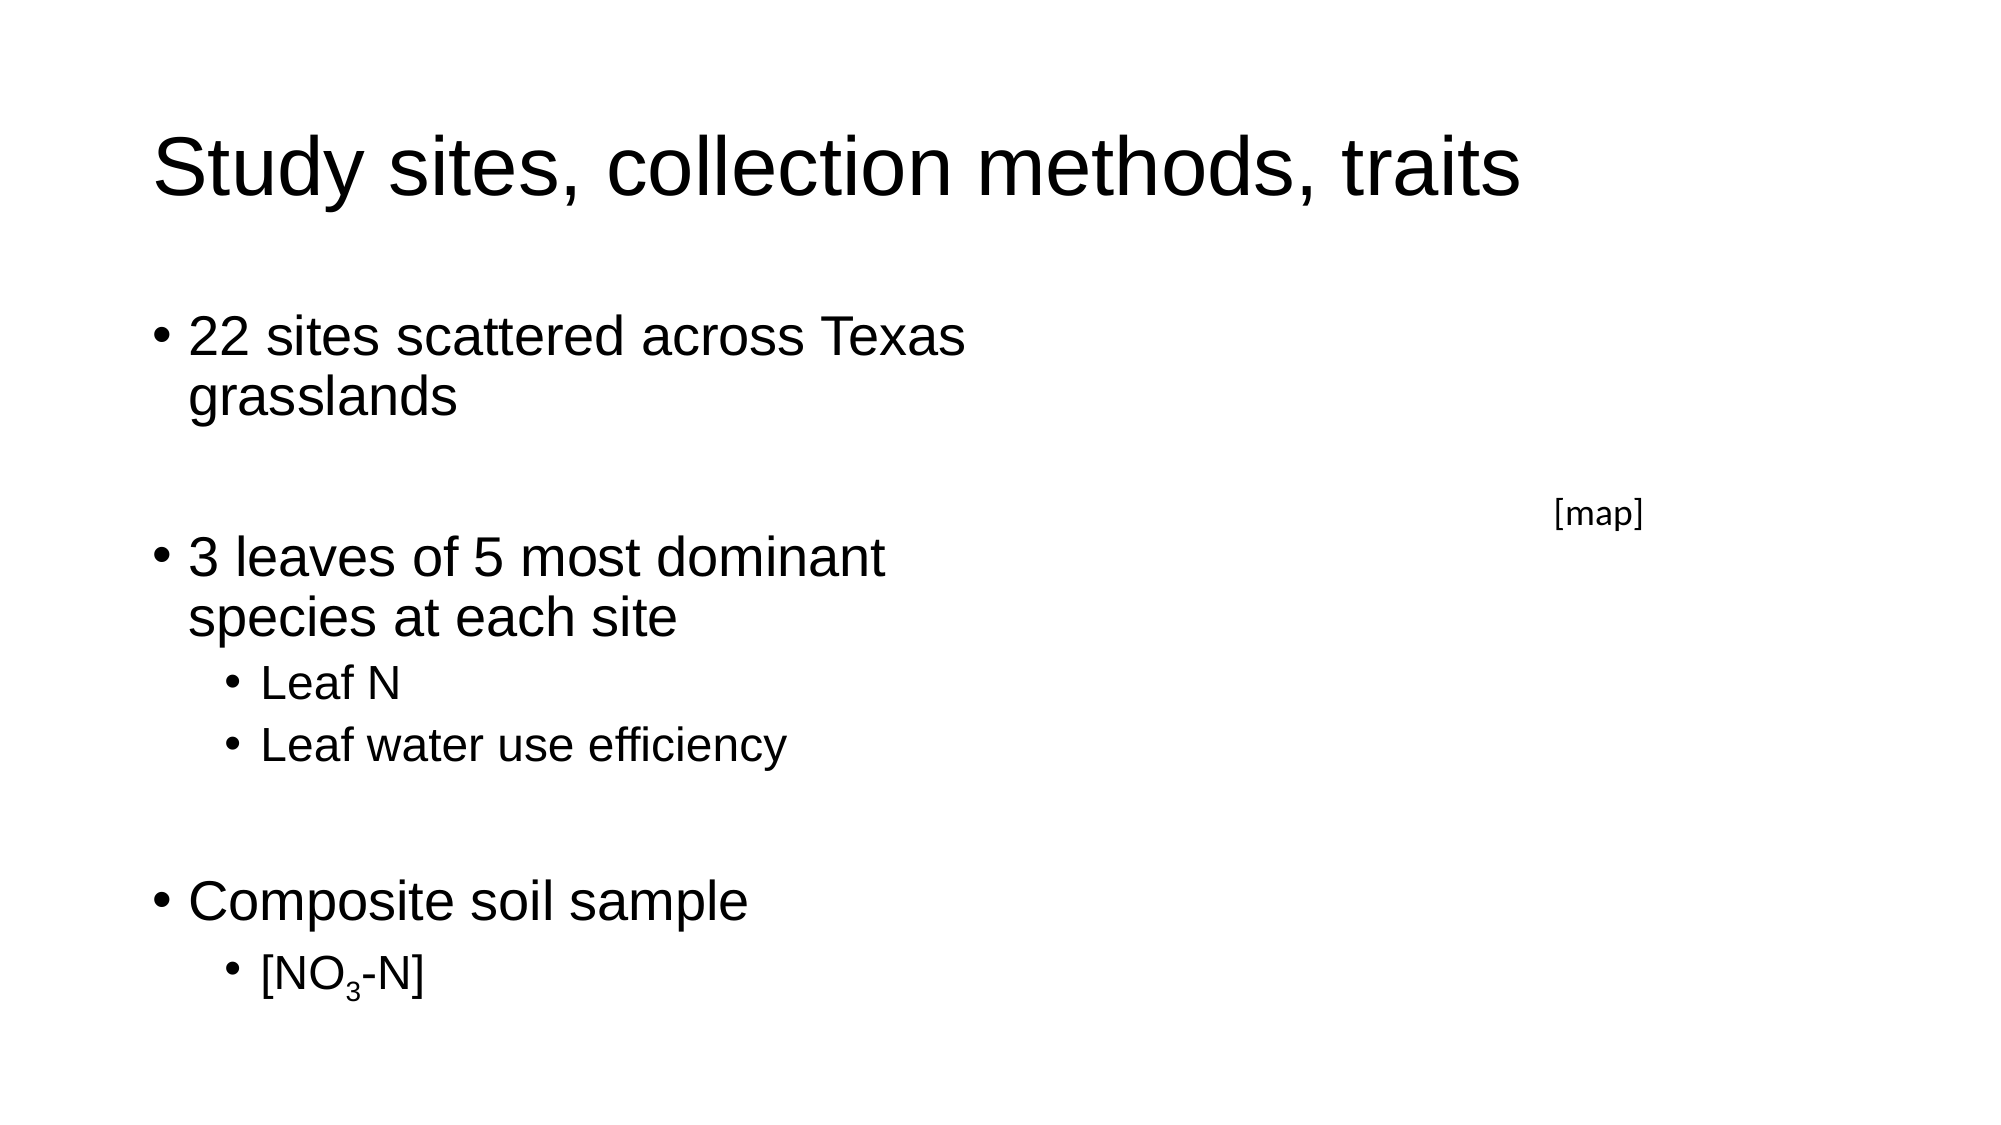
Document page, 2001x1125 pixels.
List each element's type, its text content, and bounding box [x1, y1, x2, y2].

list 22 sites scattered across Texas grasslands 3 leaves of 5 most dominant species at each site Leaf N Leaf water use efficiency Composite soil sample [NO3-N] [137, 299, 1000, 1014]
text_box [map] [1538, 480, 1660, 541]
title Study sites, collection methods, traits [137, 59, 1863, 278]
